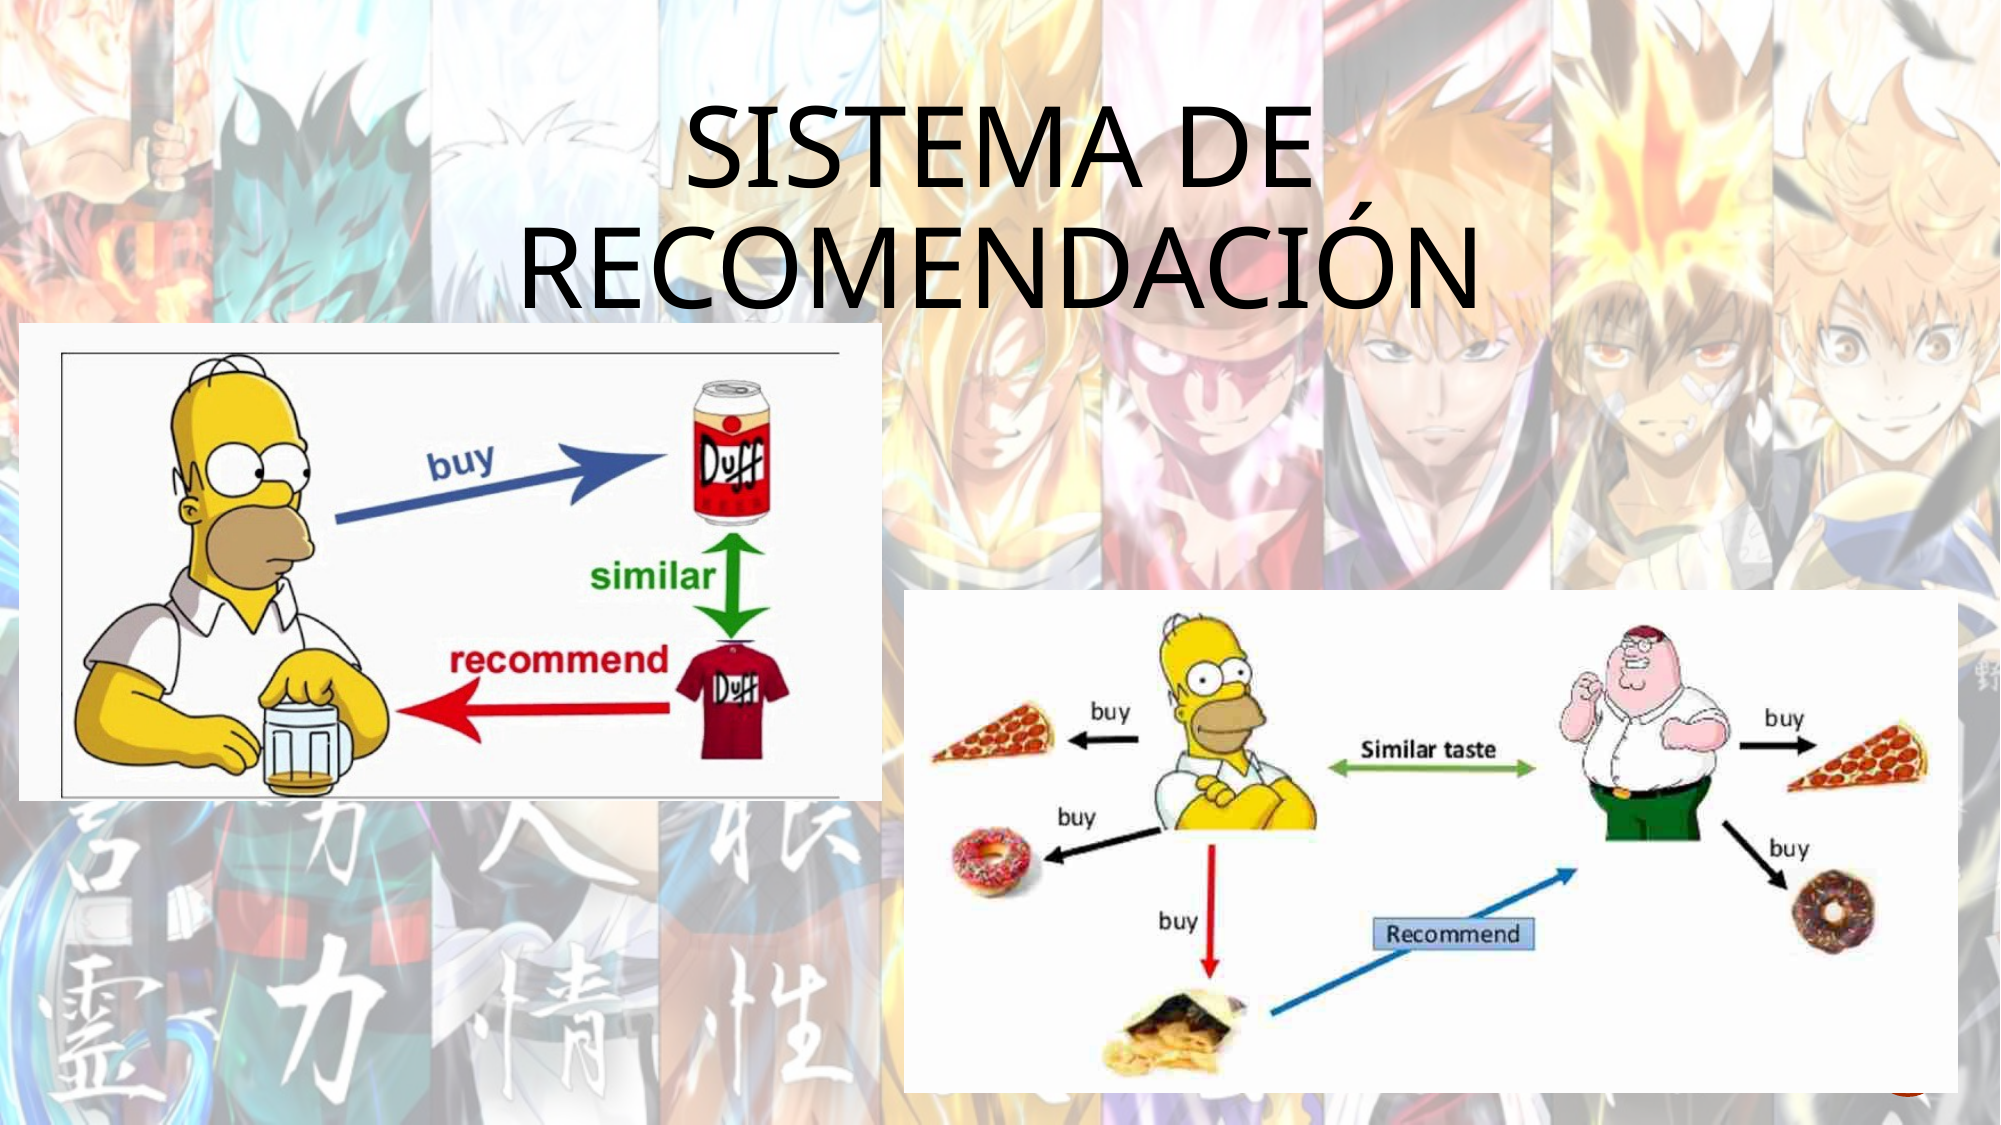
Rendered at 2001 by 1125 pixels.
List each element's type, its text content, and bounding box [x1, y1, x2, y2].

title Sistema de recomendación [175, 79, 1826, 344]
picture [19, 323, 882, 801]
picture [904, 590, 1958, 1093]
